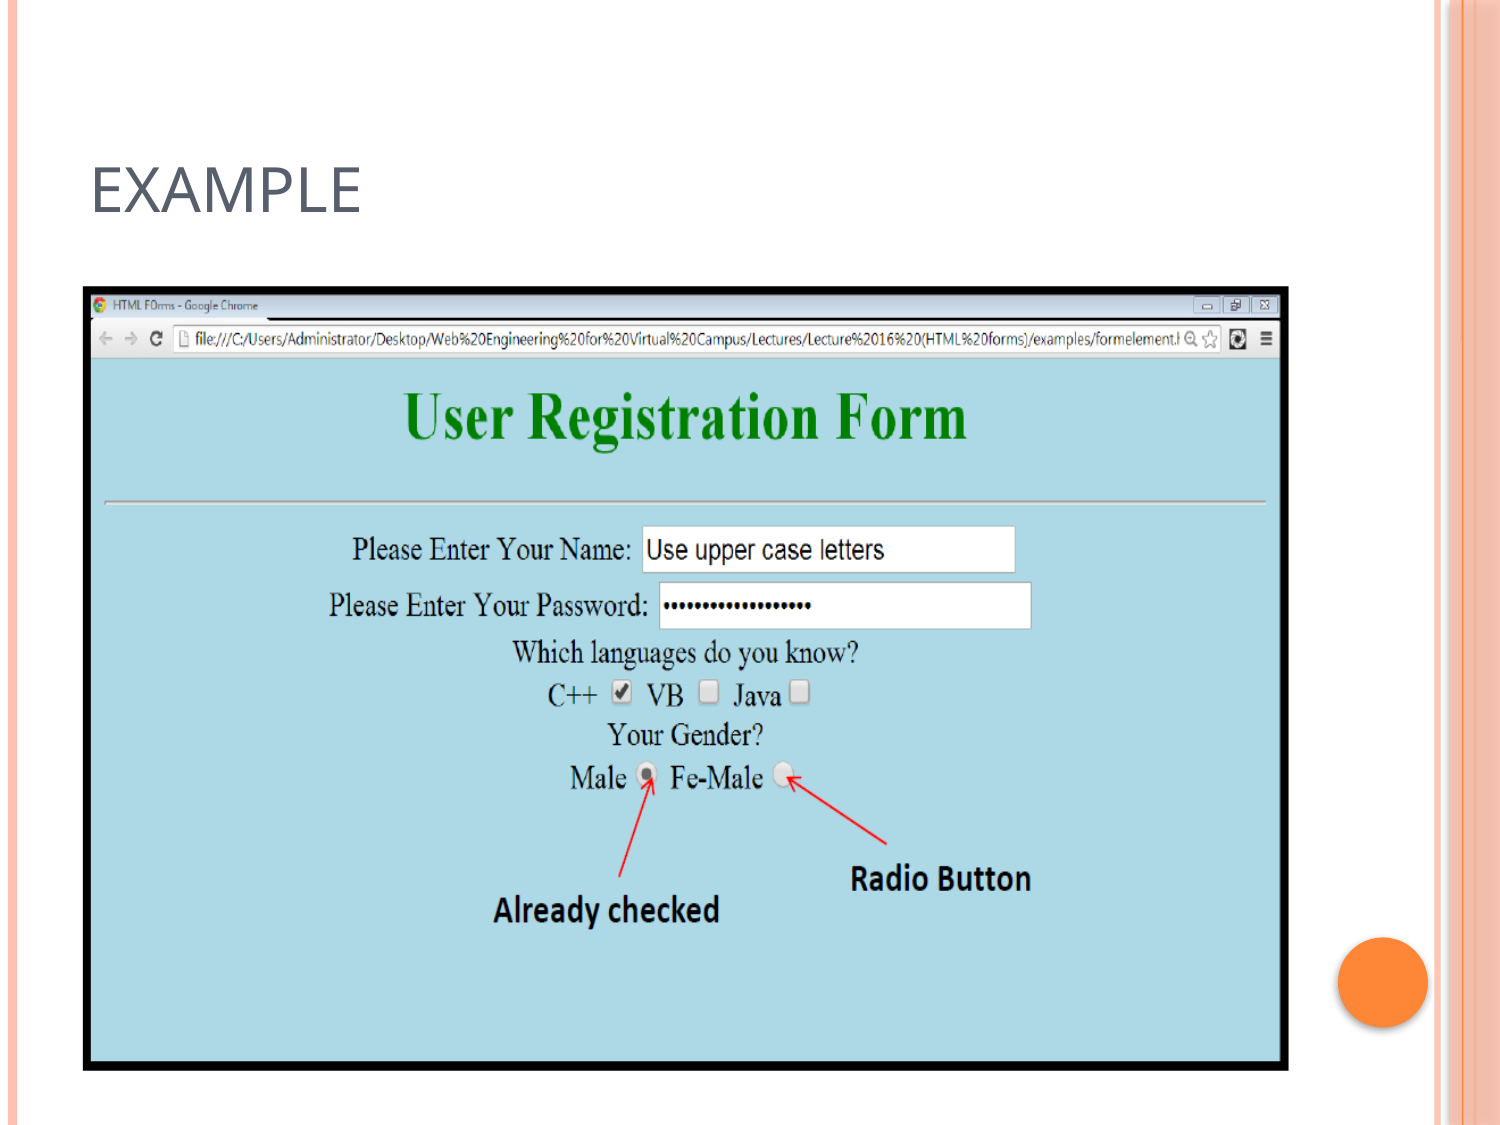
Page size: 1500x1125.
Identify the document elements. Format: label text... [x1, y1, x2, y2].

title Example [75, 45, 1300, 233]
picture [74, 274, 1301, 1082]
